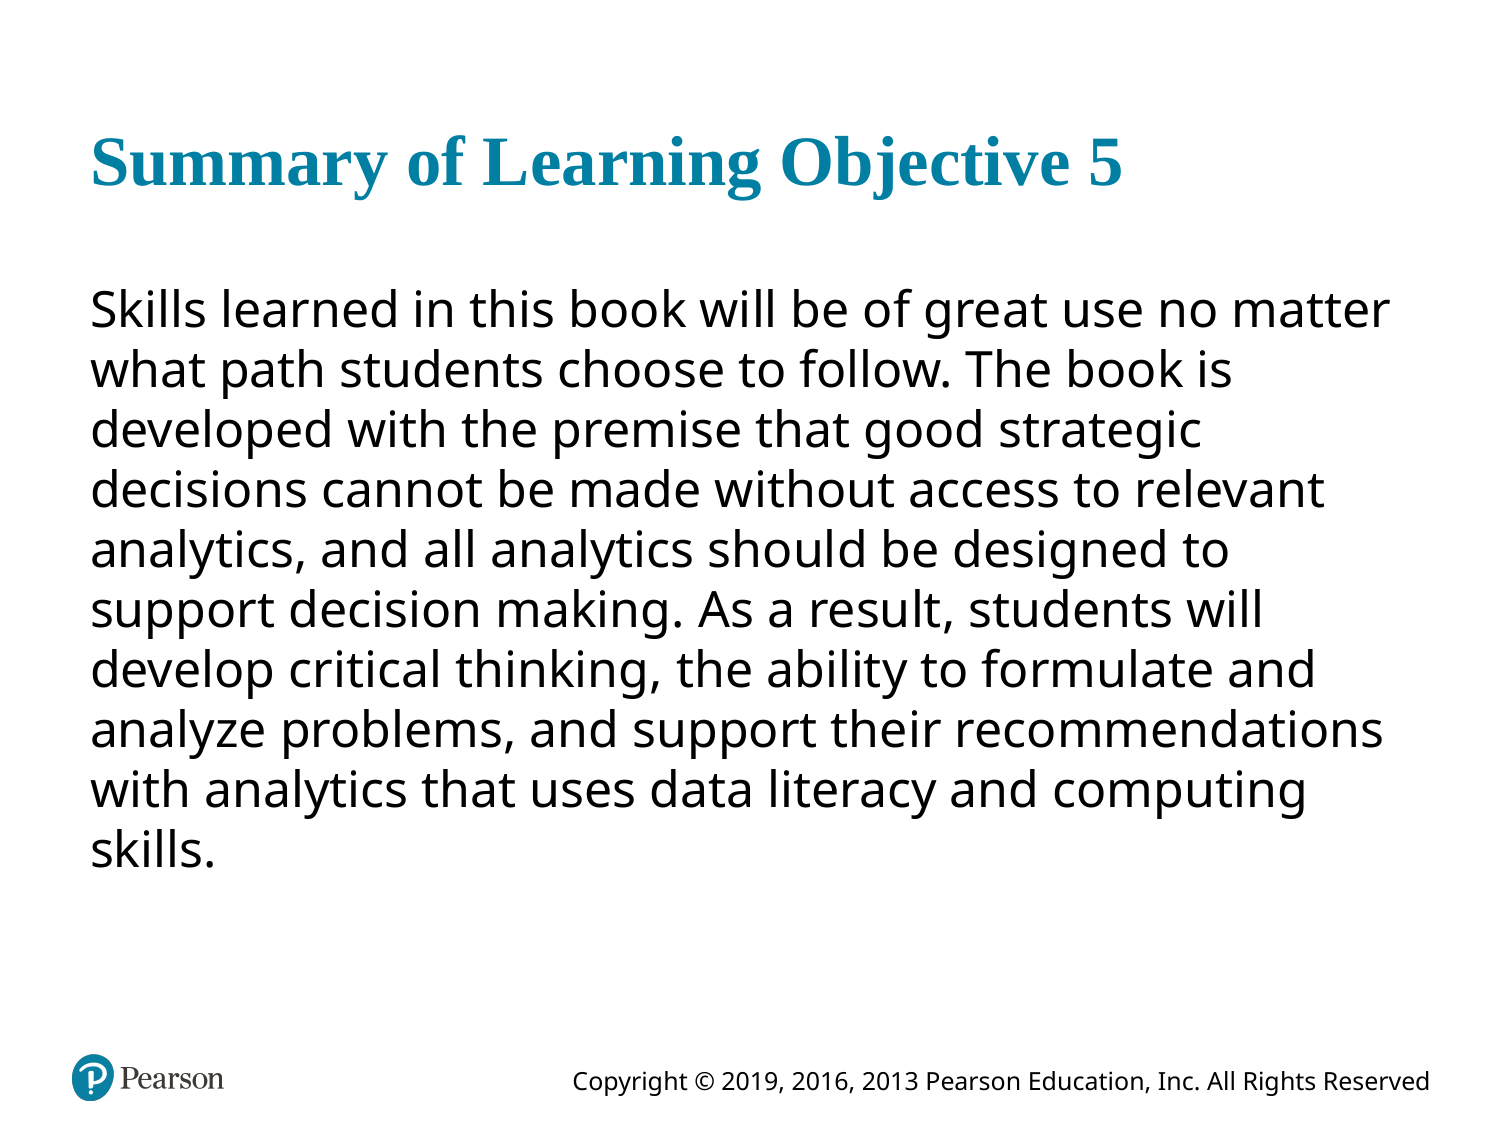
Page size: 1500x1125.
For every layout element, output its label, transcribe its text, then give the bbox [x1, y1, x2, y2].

title Summary of Learning Objective 5 [75, 0, 1425, 216]
list Skills learned in this book will be of great use no matter what path students choose to follow. The book is developed with the premise that good strategic decisions cannot be made without access to relevant analytics, and all analytics should be designed to support decision making. As a result, students will develop critical thinking, the ability to formulate and analyze problems, and support their recommendations with analytics that uses data literacy and computing skills. [75, 262, 1425, 931]
picture [80, 1063, 106, 1088]
picture [72, 1054, 88, 1070]
picture [98, 1054, 224, 1101]
picture [72, 1087, 83, 1101]
